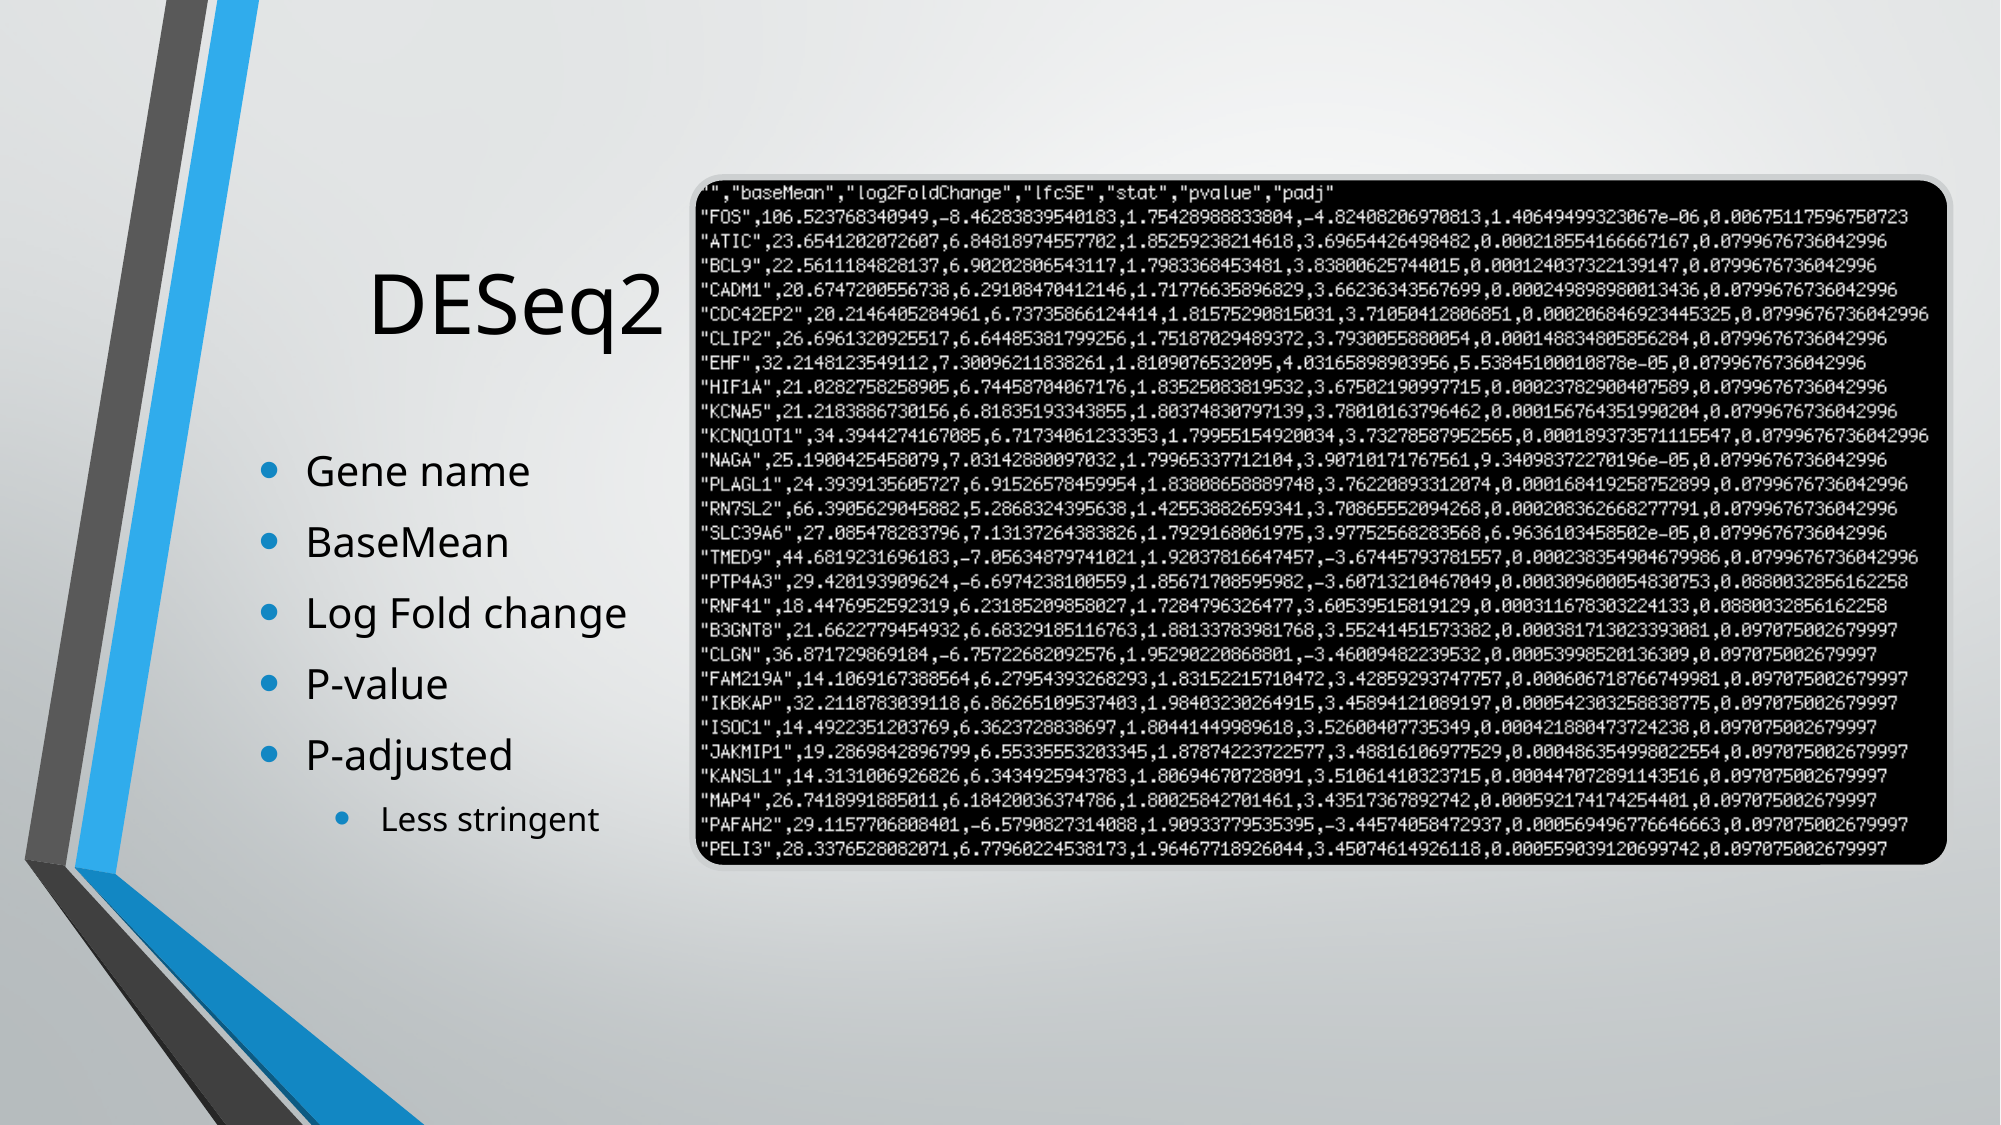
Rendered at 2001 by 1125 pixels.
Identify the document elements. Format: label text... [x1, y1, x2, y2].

title DESeq2 [243, 177, 692, 425]
picture [692, 177, 1951, 869]
list Gene name BaseMean Log Fold change P-value P-adjusted Less stringent [243, 437, 791, 950]
